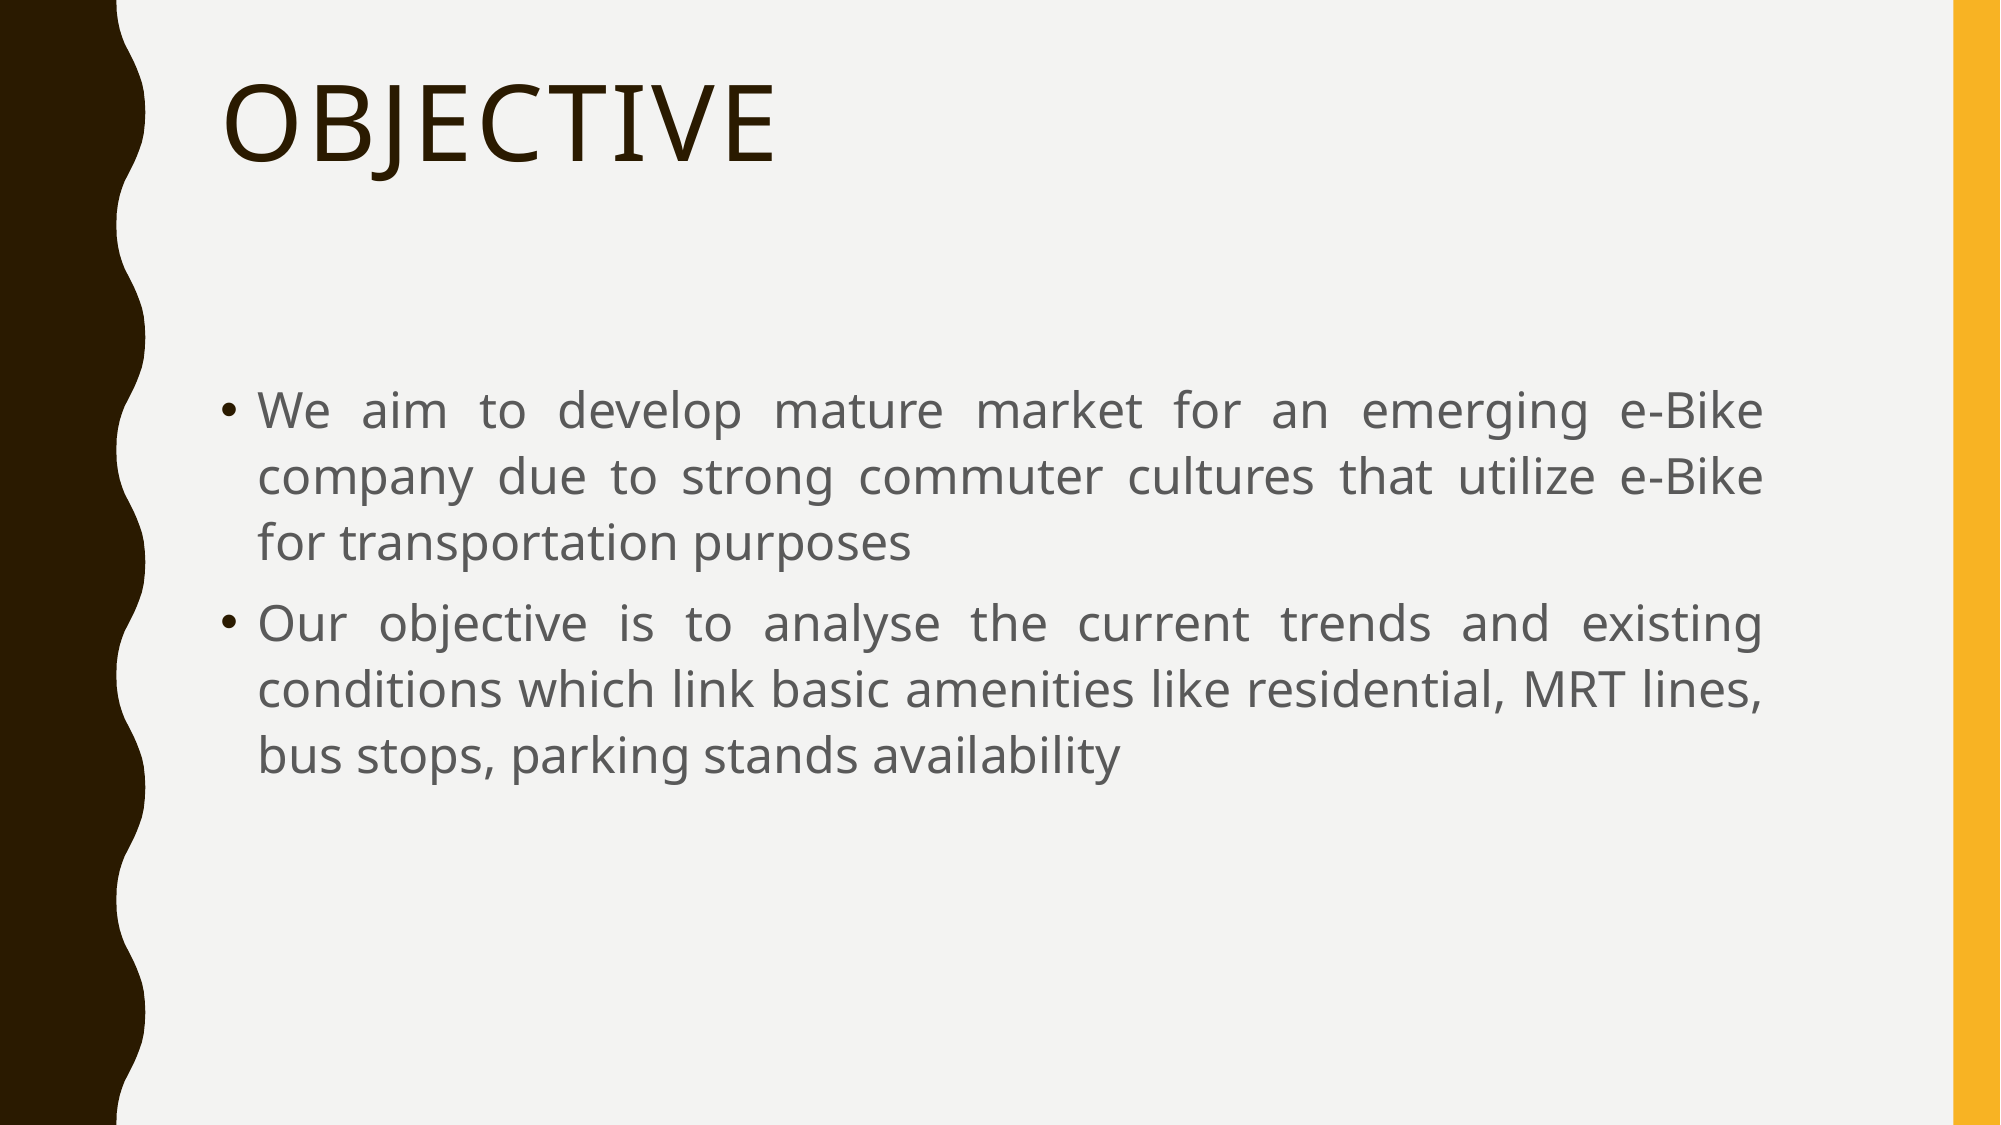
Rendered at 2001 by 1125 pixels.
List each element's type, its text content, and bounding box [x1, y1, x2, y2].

title Objective [205, 62, 1875, 322]
list We aim to develop mature market for an emerging e-Bike company due to strong commuter cultures that utilize e-Bike for transportation purposes Our objective is to analyse the current trends and existing conditions which link basic amenities like residential, MRT lines, bus stops, parking stands availability [205, 365, 1781, 1125]
